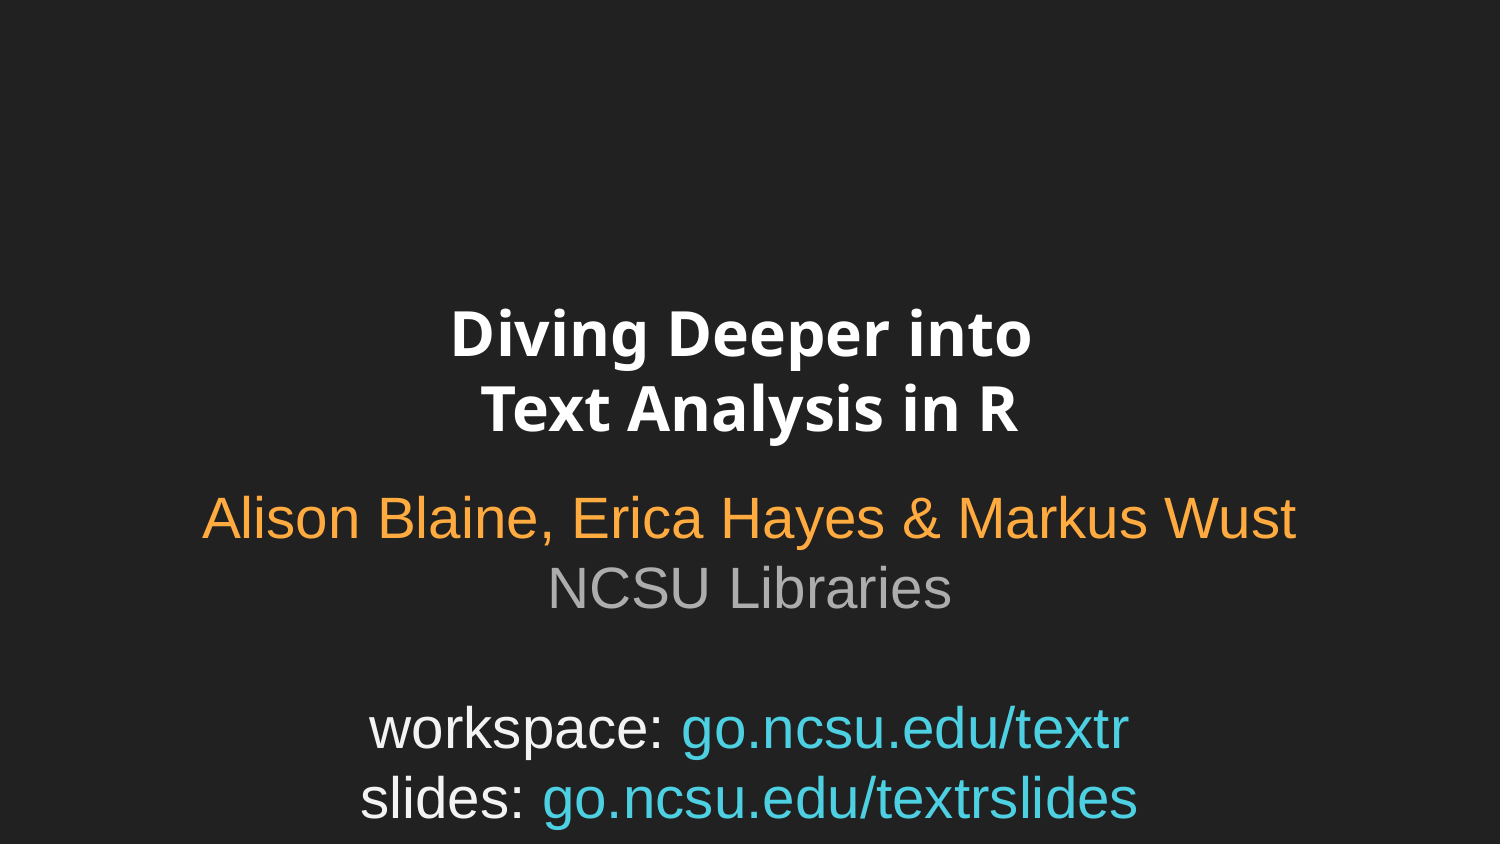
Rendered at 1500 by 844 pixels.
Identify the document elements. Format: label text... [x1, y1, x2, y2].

title Diving Deeper into Text Analysis in R [51, 122, 1449, 459]
subtitle Alison Blaine, Erica Hayes & Markus Wust NCSU Libraries workspace: go.ncsu.edu/textr slides: go.ncsu.edu/textrslides [51, 464, 1449, 595]
